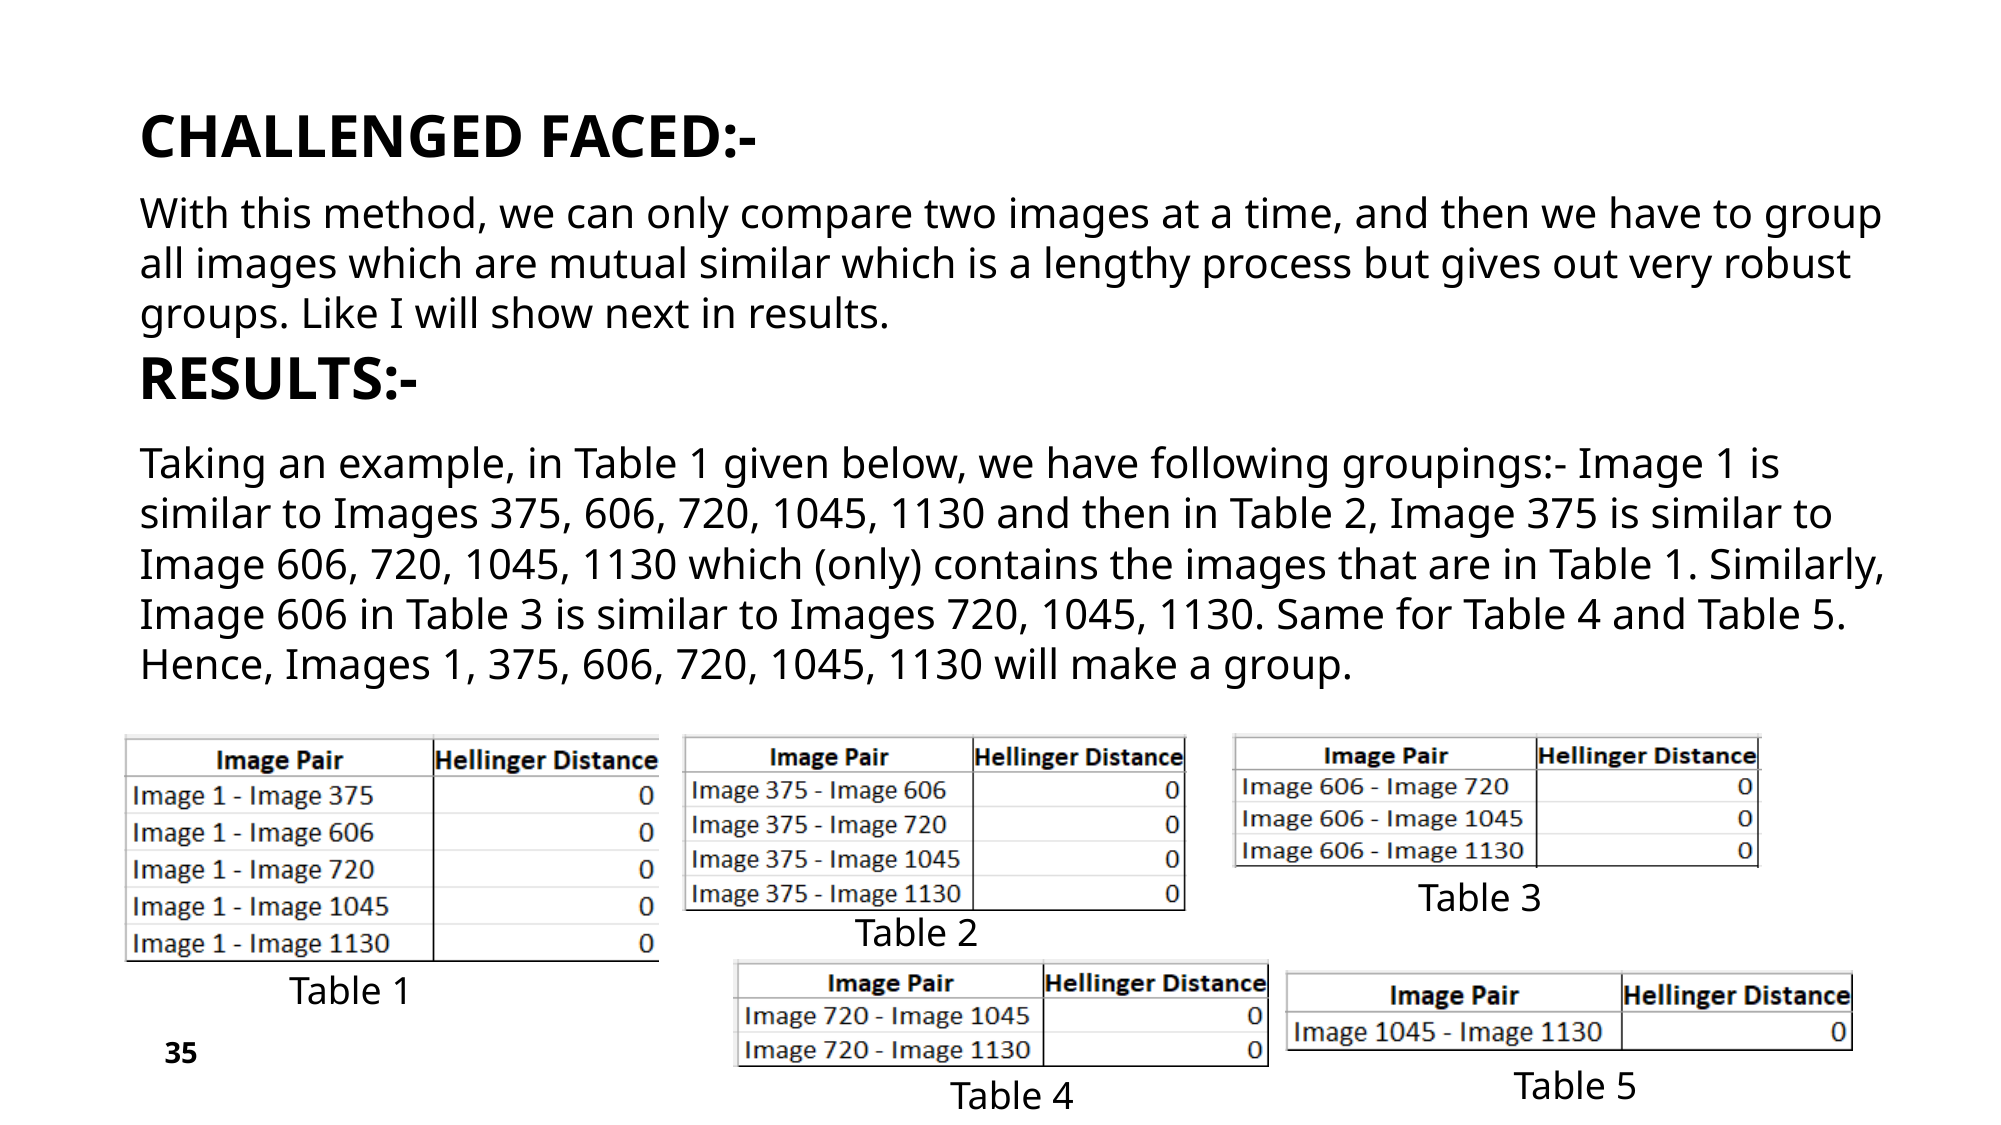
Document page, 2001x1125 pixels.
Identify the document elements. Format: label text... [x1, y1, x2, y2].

picture [124, 734, 659, 962]
text_box Results:- [123, 340, 1829, 420]
picture [682, 734, 1187, 911]
list With this method, we can only compare two images at a time, and then we have to group all images which are mutual similar which is a lengthy process but gives out very robust groups. Like I will show next in results. Taking an example, in Table 1 given below, we have following groupings:- Image 1 is similar to Images 375, 606, 720, 1045, 1130 and then in Table 2, Image 375 is similar to Image 606, 720, 1045, 1130 which (only) contains the images that are in Table 1. Similarly, Image 606 in Table 3 is similar to Images 720, 1045, 1130. Same for Table 4 and Table 5. Hence, Images 1, 375, 606, 720, 1045, 1130 will make a group. [124, 179, 1923, 946]
text_box Table 3 [1403, 868, 1595, 926]
picture [1285, 970, 1853, 1051]
text_box Table 4 [934, 1067, 1126, 1125]
text_box Table 1 [274, 962, 466, 1020]
slide_number 35 [149, 1024, 588, 1085]
picture [733, 959, 1269, 1067]
title Challenged Faced:- [124, 0, 1854, 178]
text_box Table 5 [1498, 1054, 1690, 1115]
picture [1232, 733, 1762, 868]
text_box Table 2 [839, 911, 1031, 959]
